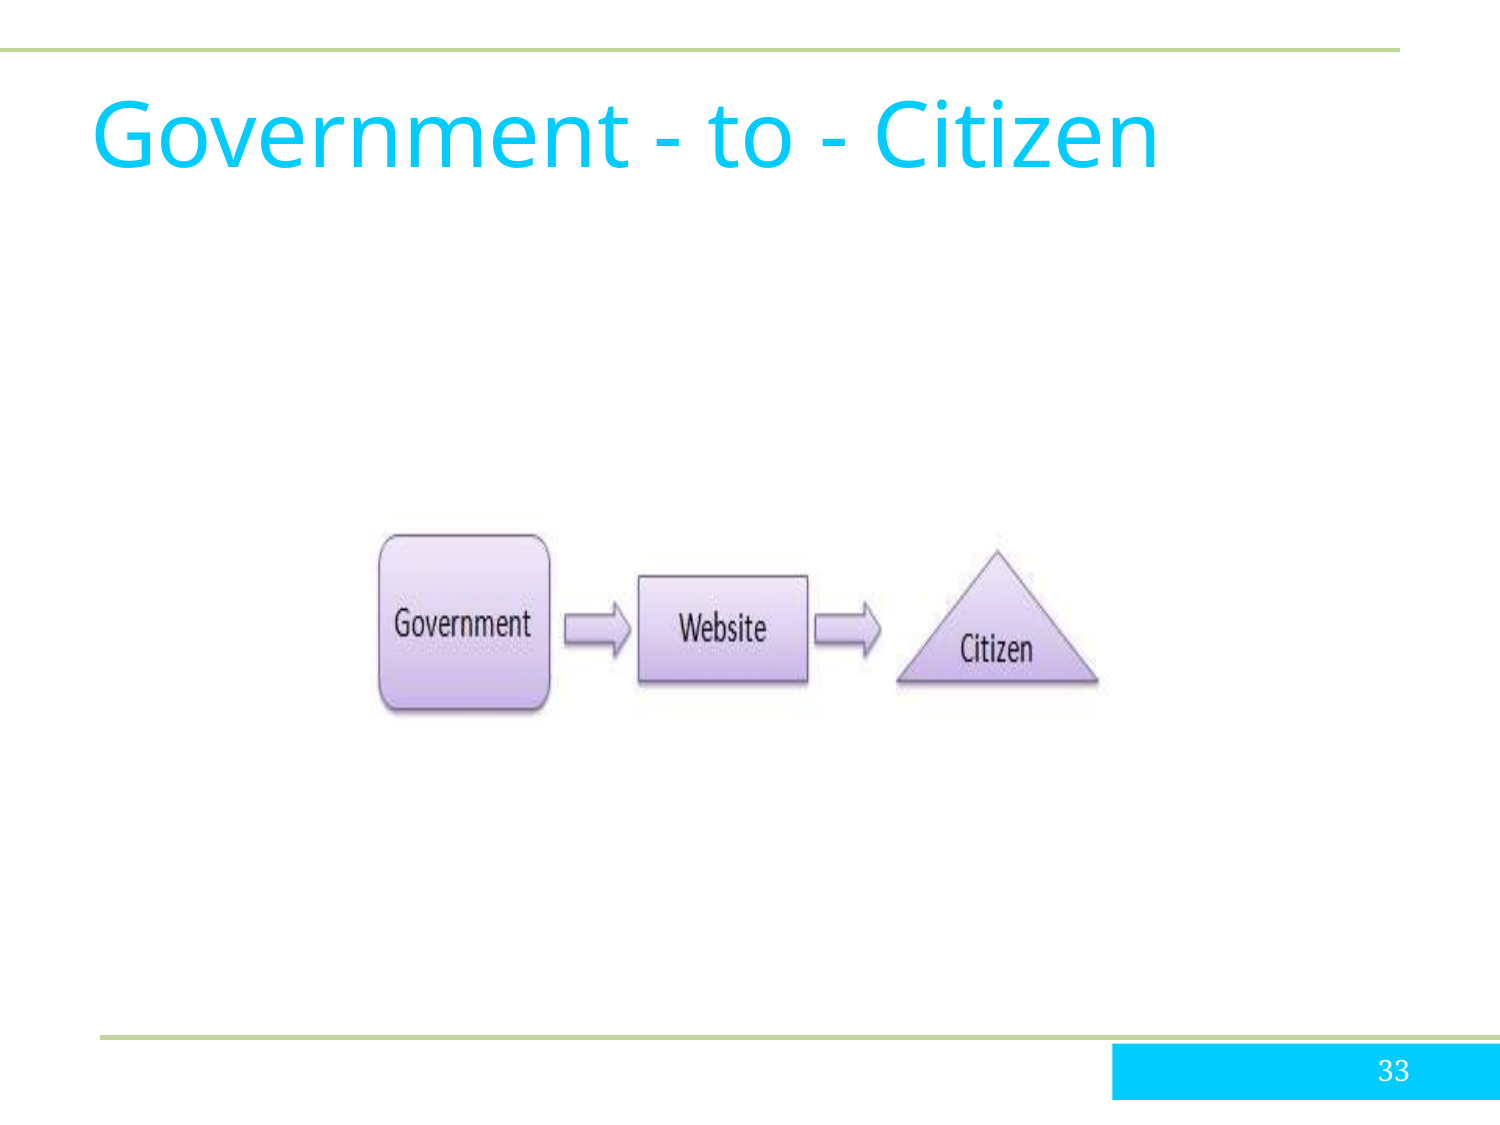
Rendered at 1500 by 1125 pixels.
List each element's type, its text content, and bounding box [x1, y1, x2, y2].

slide_number ‹#› [1074, 1042, 1425, 1103]
title Government - to - Citizen [75, 37, 1425, 225]
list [337, 512, 1162, 730]
